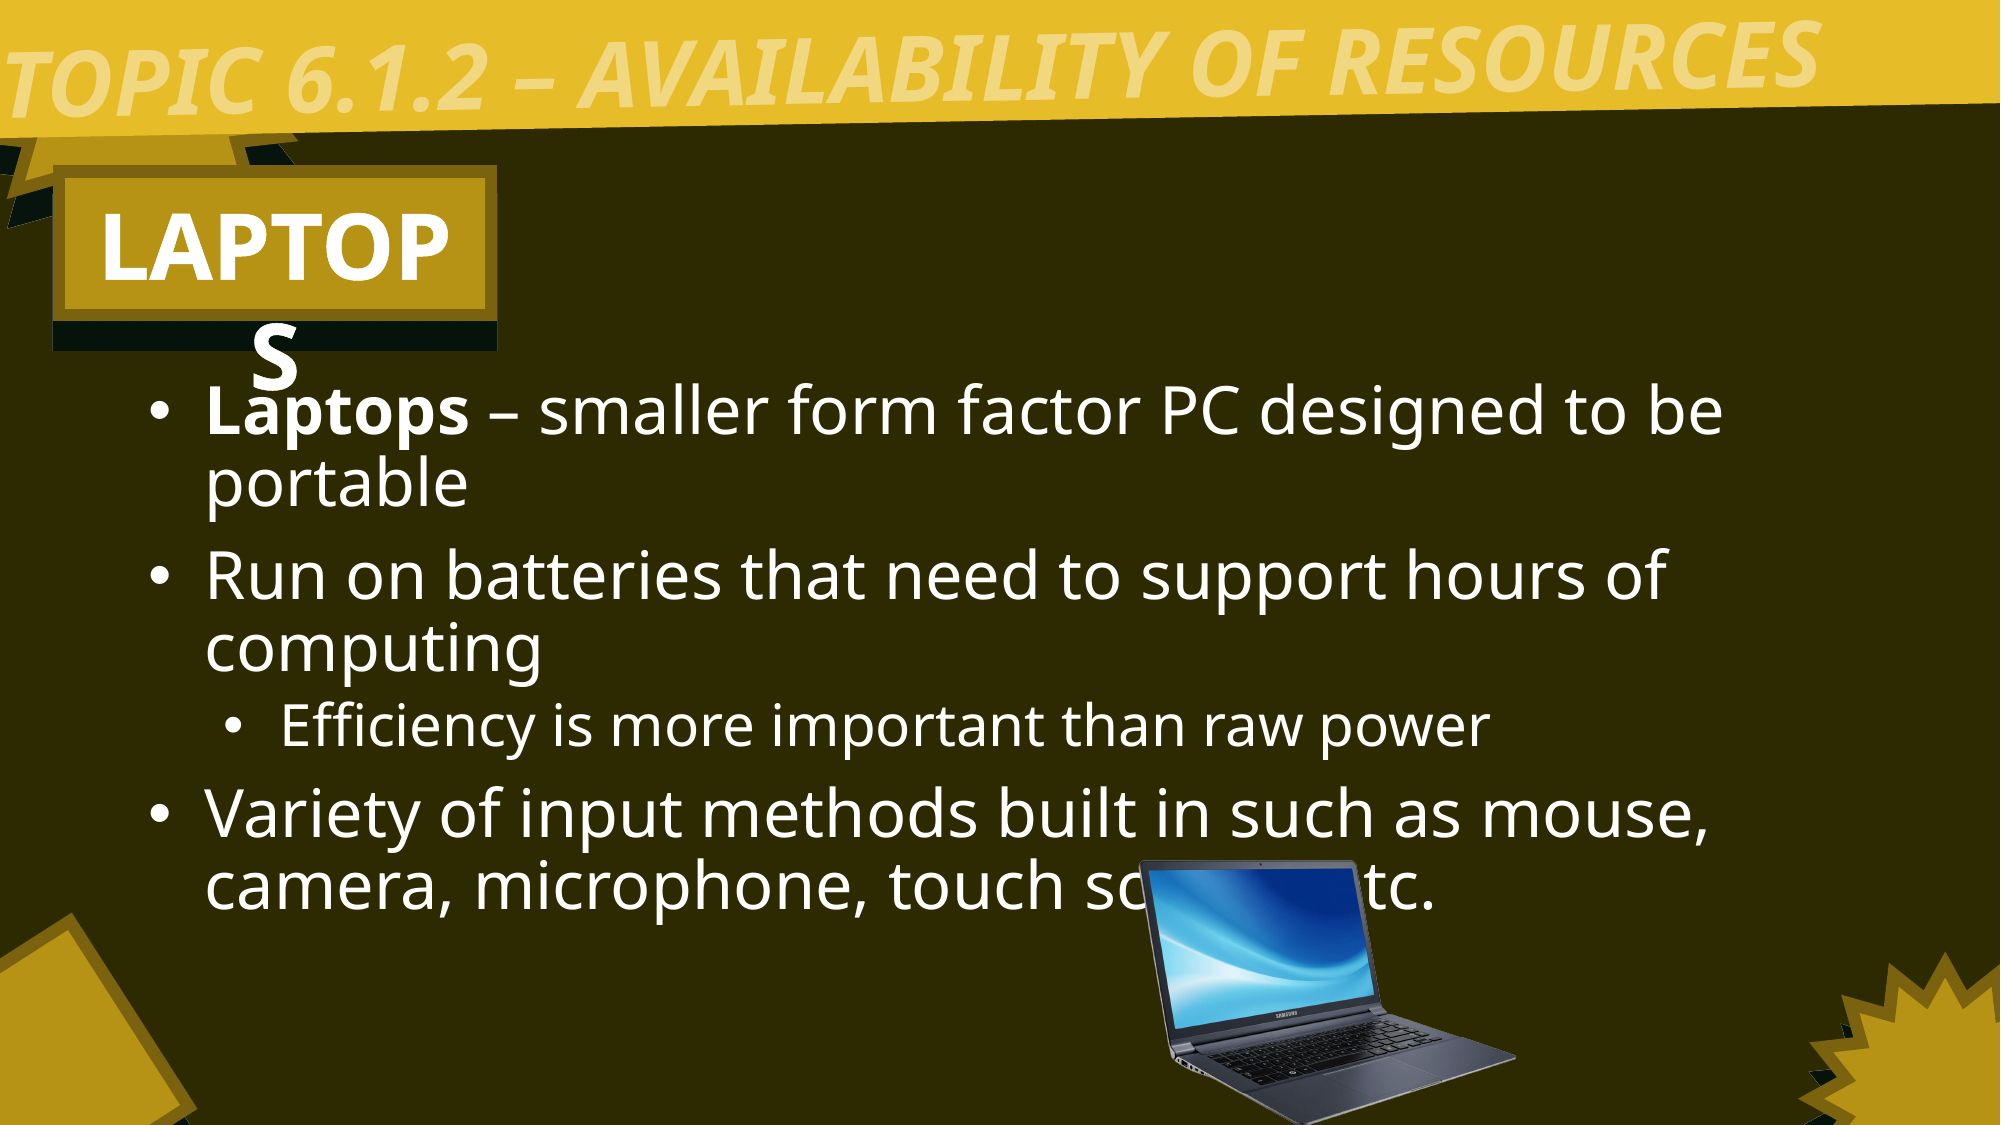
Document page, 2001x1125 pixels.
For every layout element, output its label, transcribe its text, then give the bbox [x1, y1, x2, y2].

subtitle Laptops – smaller form factor PC designed to be portable Run on batteries that need to support hours of computing Efficiency is more important than raw power Variety of input methods built in such as mouse, camera, microphone, touch screen, etc. [133, 369, 1857, 1078]
text_box [1807, 961, 2000, 1125]
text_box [0, 0, 2000, 126]
picture [1137, 857, 1519, 1125]
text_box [58, 170, 492, 641]
text_box [0, 134, 290, 193]
text_box [0, 919, 192, 1125]
